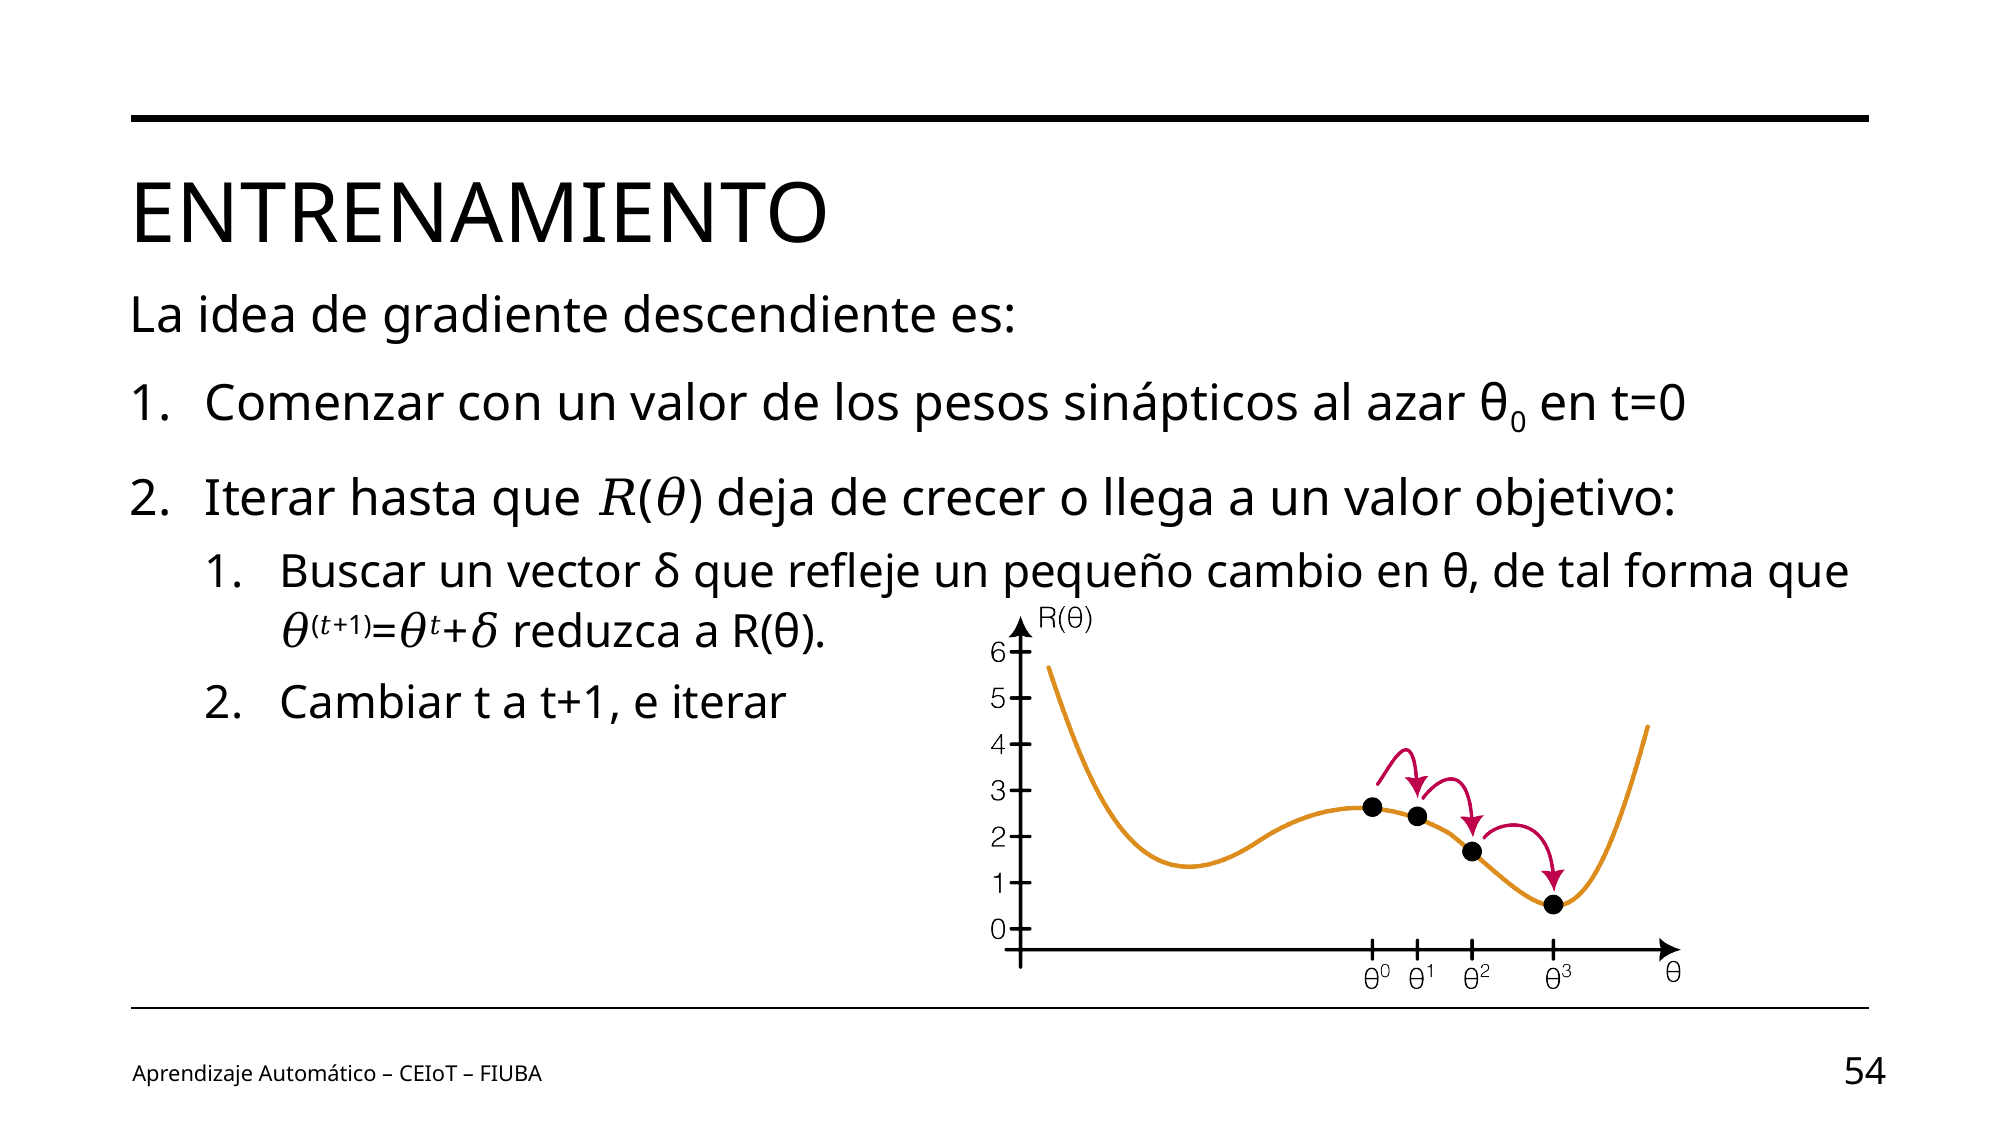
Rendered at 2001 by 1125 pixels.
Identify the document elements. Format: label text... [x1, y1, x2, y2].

list La idea de gradiente descendiente es: Comenzar con un valor de los pesos sinápticos al azar θ0 en t=0 Iterar hasta que 𝑅(𝜃) deja de crecer o llega a un valor objetivo: Buscar un vector δ que refleje un pequeño cambio en θ, de tal forma que 𝜃(𝑡+1)=𝜃𝑡+𝛿 reduzca a R(θ). Cambiar t a t+1, e iterar [114, 269, 1869, 990]
slide_number 54 [1791, 1042, 1902, 1103]
footer Aprendizaje Automático – CEIoT – FIUBA [117, 1042, 862, 1103]
picture [991, 606, 1681, 989]
title Entrenamiento [114, 151, 1869, 269]
